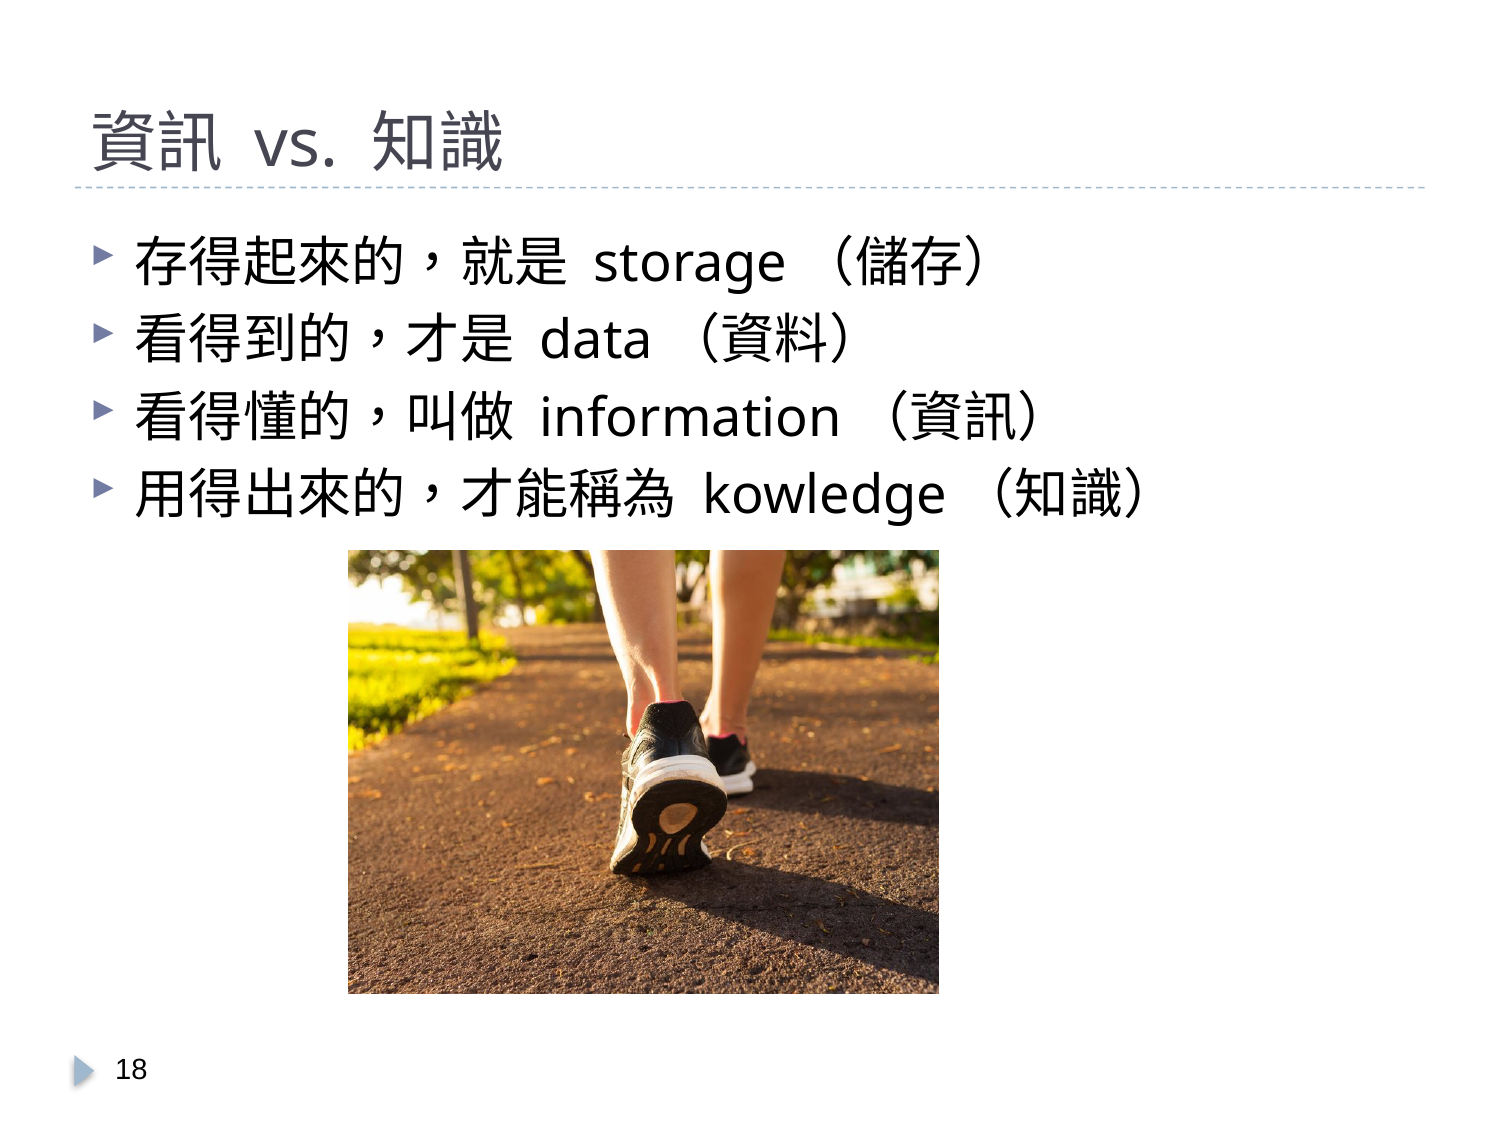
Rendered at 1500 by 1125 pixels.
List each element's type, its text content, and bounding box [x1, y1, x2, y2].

list 存得起來的，就是 storage（儲存） 看得到的，才是 data（資料） 看得懂的，叫做 information（資訊） 用得出來的，才能稱為 kowledge（知識） [75, 219, 1425, 1030]
slide_number 17 [100, 1042, 426, 1103]
title 資訊 vs. 知識 [75, 24, 1425, 188]
picture [348, 550, 940, 994]
